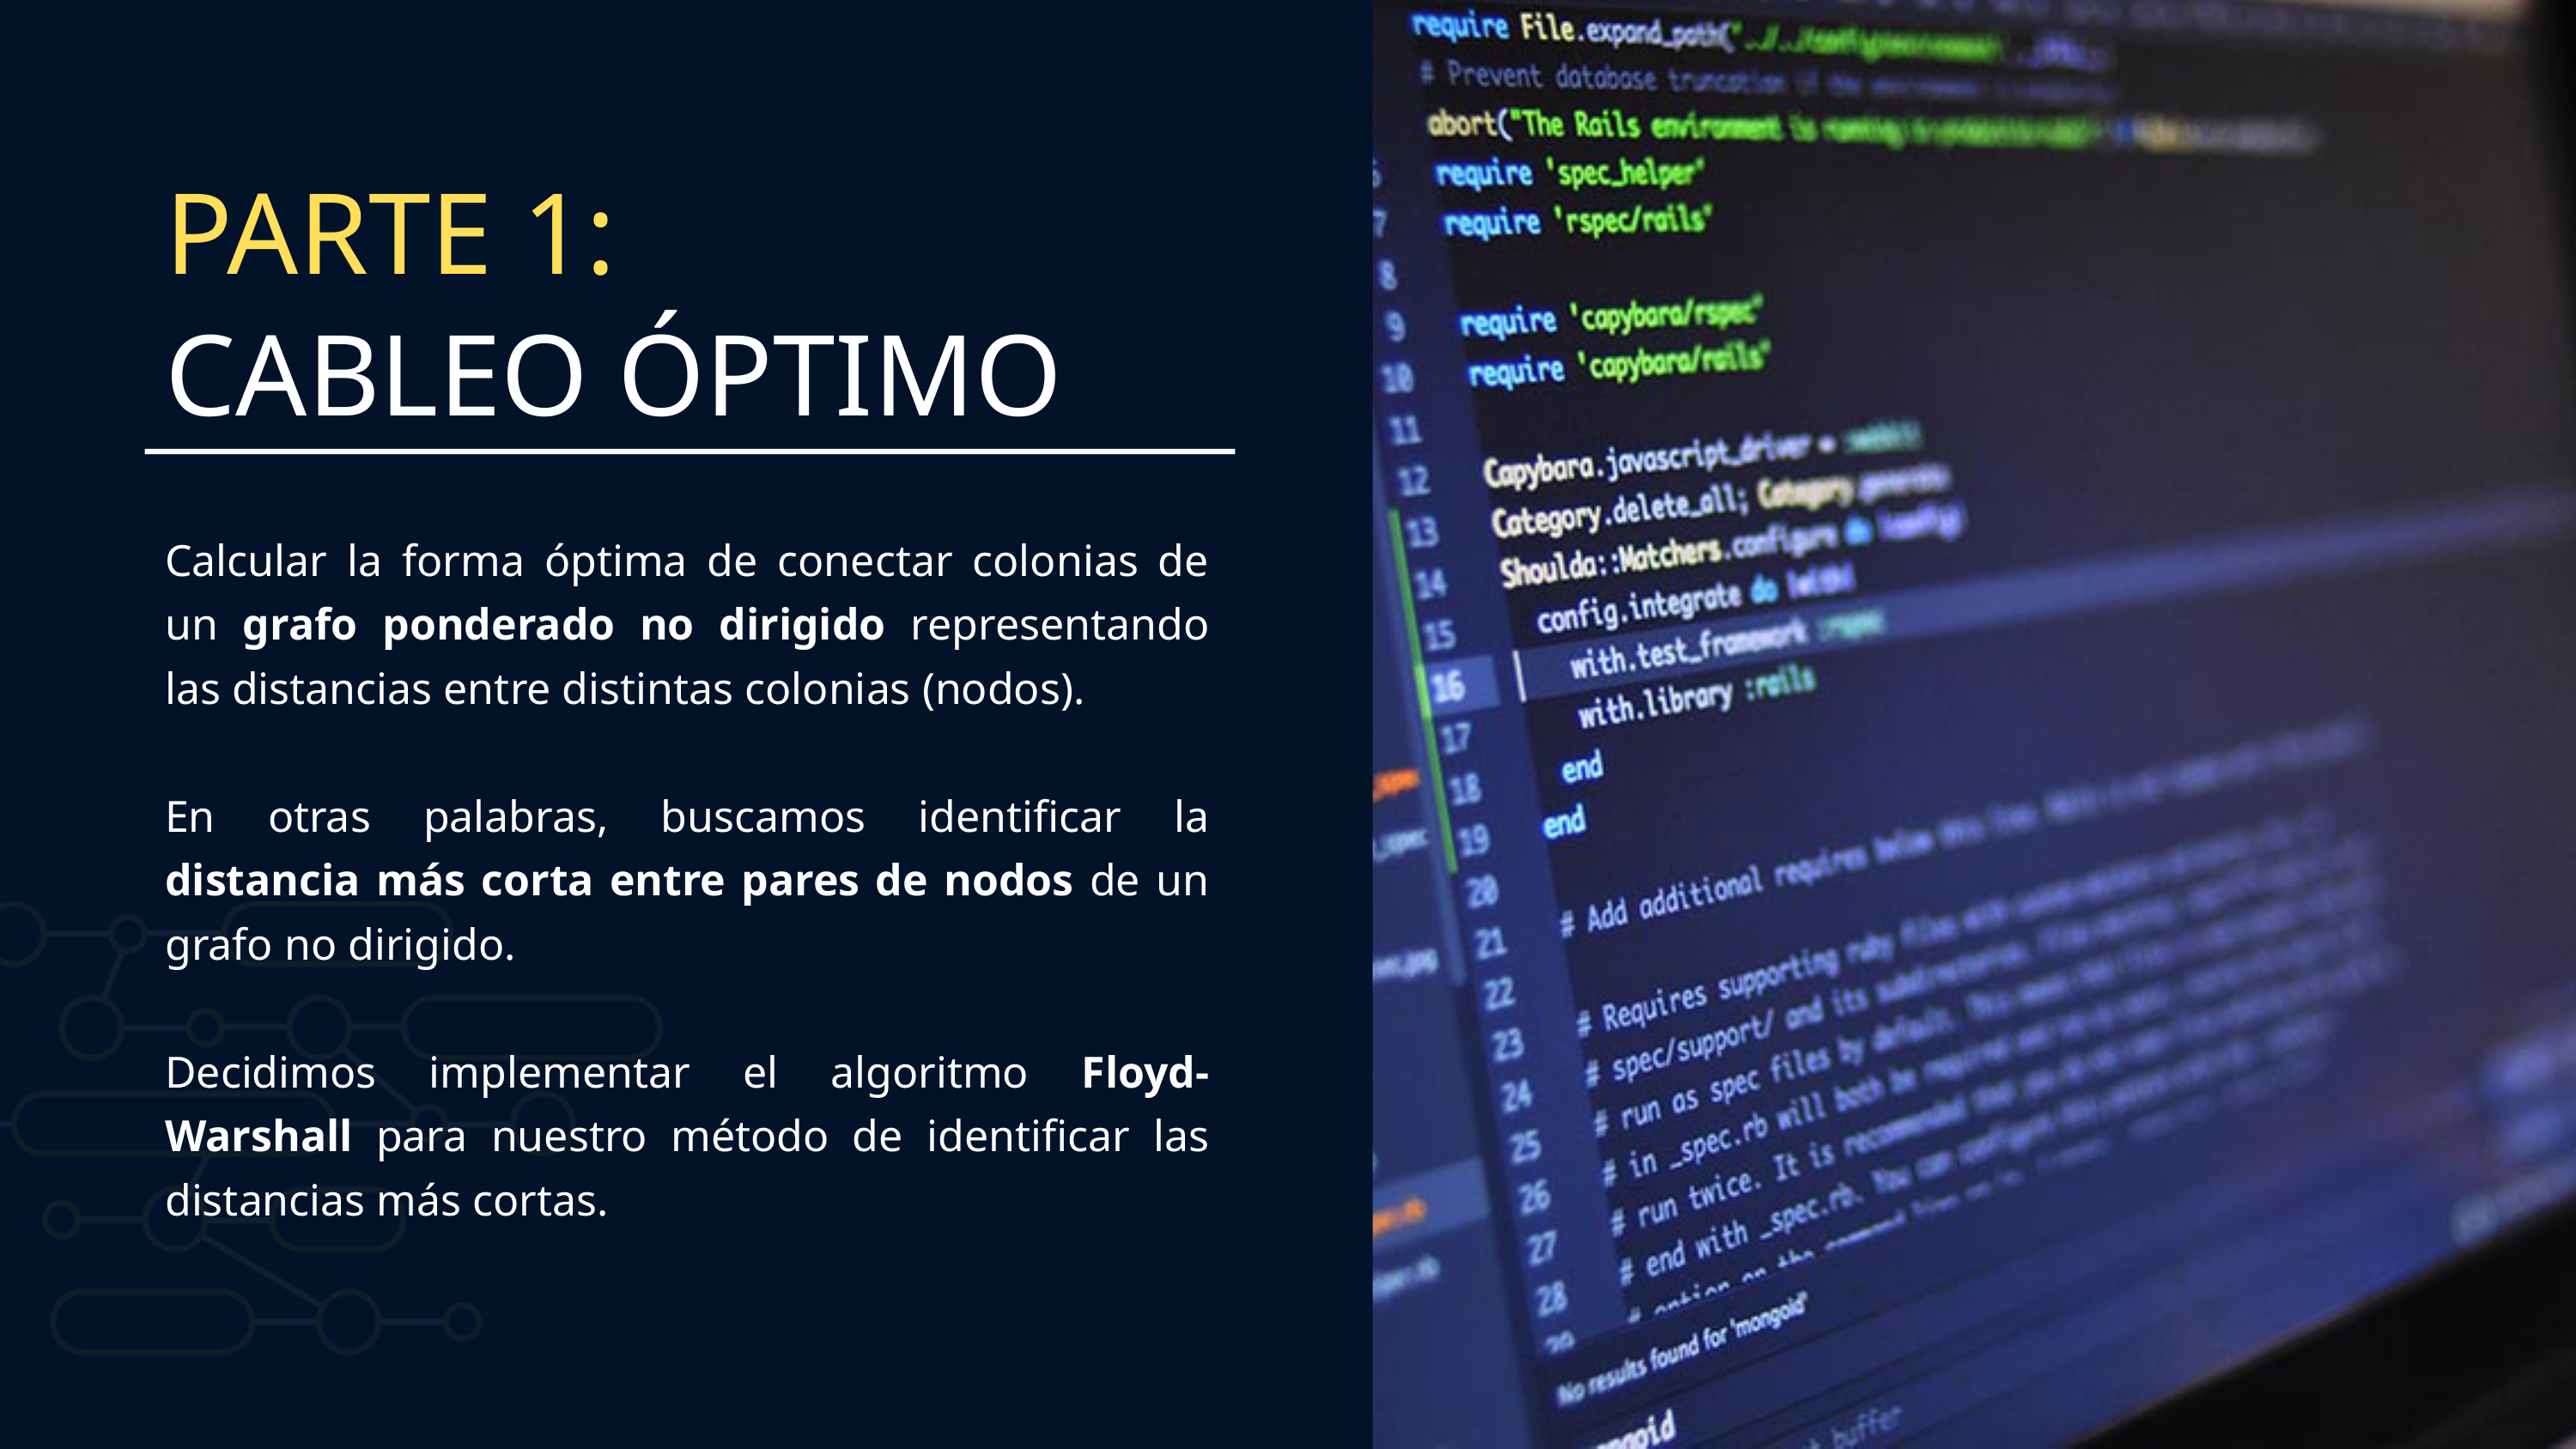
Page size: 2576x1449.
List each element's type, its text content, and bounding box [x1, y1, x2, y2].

text_box CABLEO ÓPTIMO [165, 301, 1255, 439]
text_box PARTE 1: [165, 160, 1130, 297]
text_box [0, 901, 667, 1356]
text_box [1372, 0, 2576, 1449]
text_box Calcular la forma óptima de conectar colonias de un grafo ponderado no dirigido representando las distancias entre distintas colonias (nodos). En otras palabras, buscamos identificar la distancia más corta entre pares de nodos de un grafo no dirigido. Decidimos implementar el algoritmo Floyd-Warshall para nuestro método de identificar las distancias más cortas. [165, 520, 1210, 1225]
